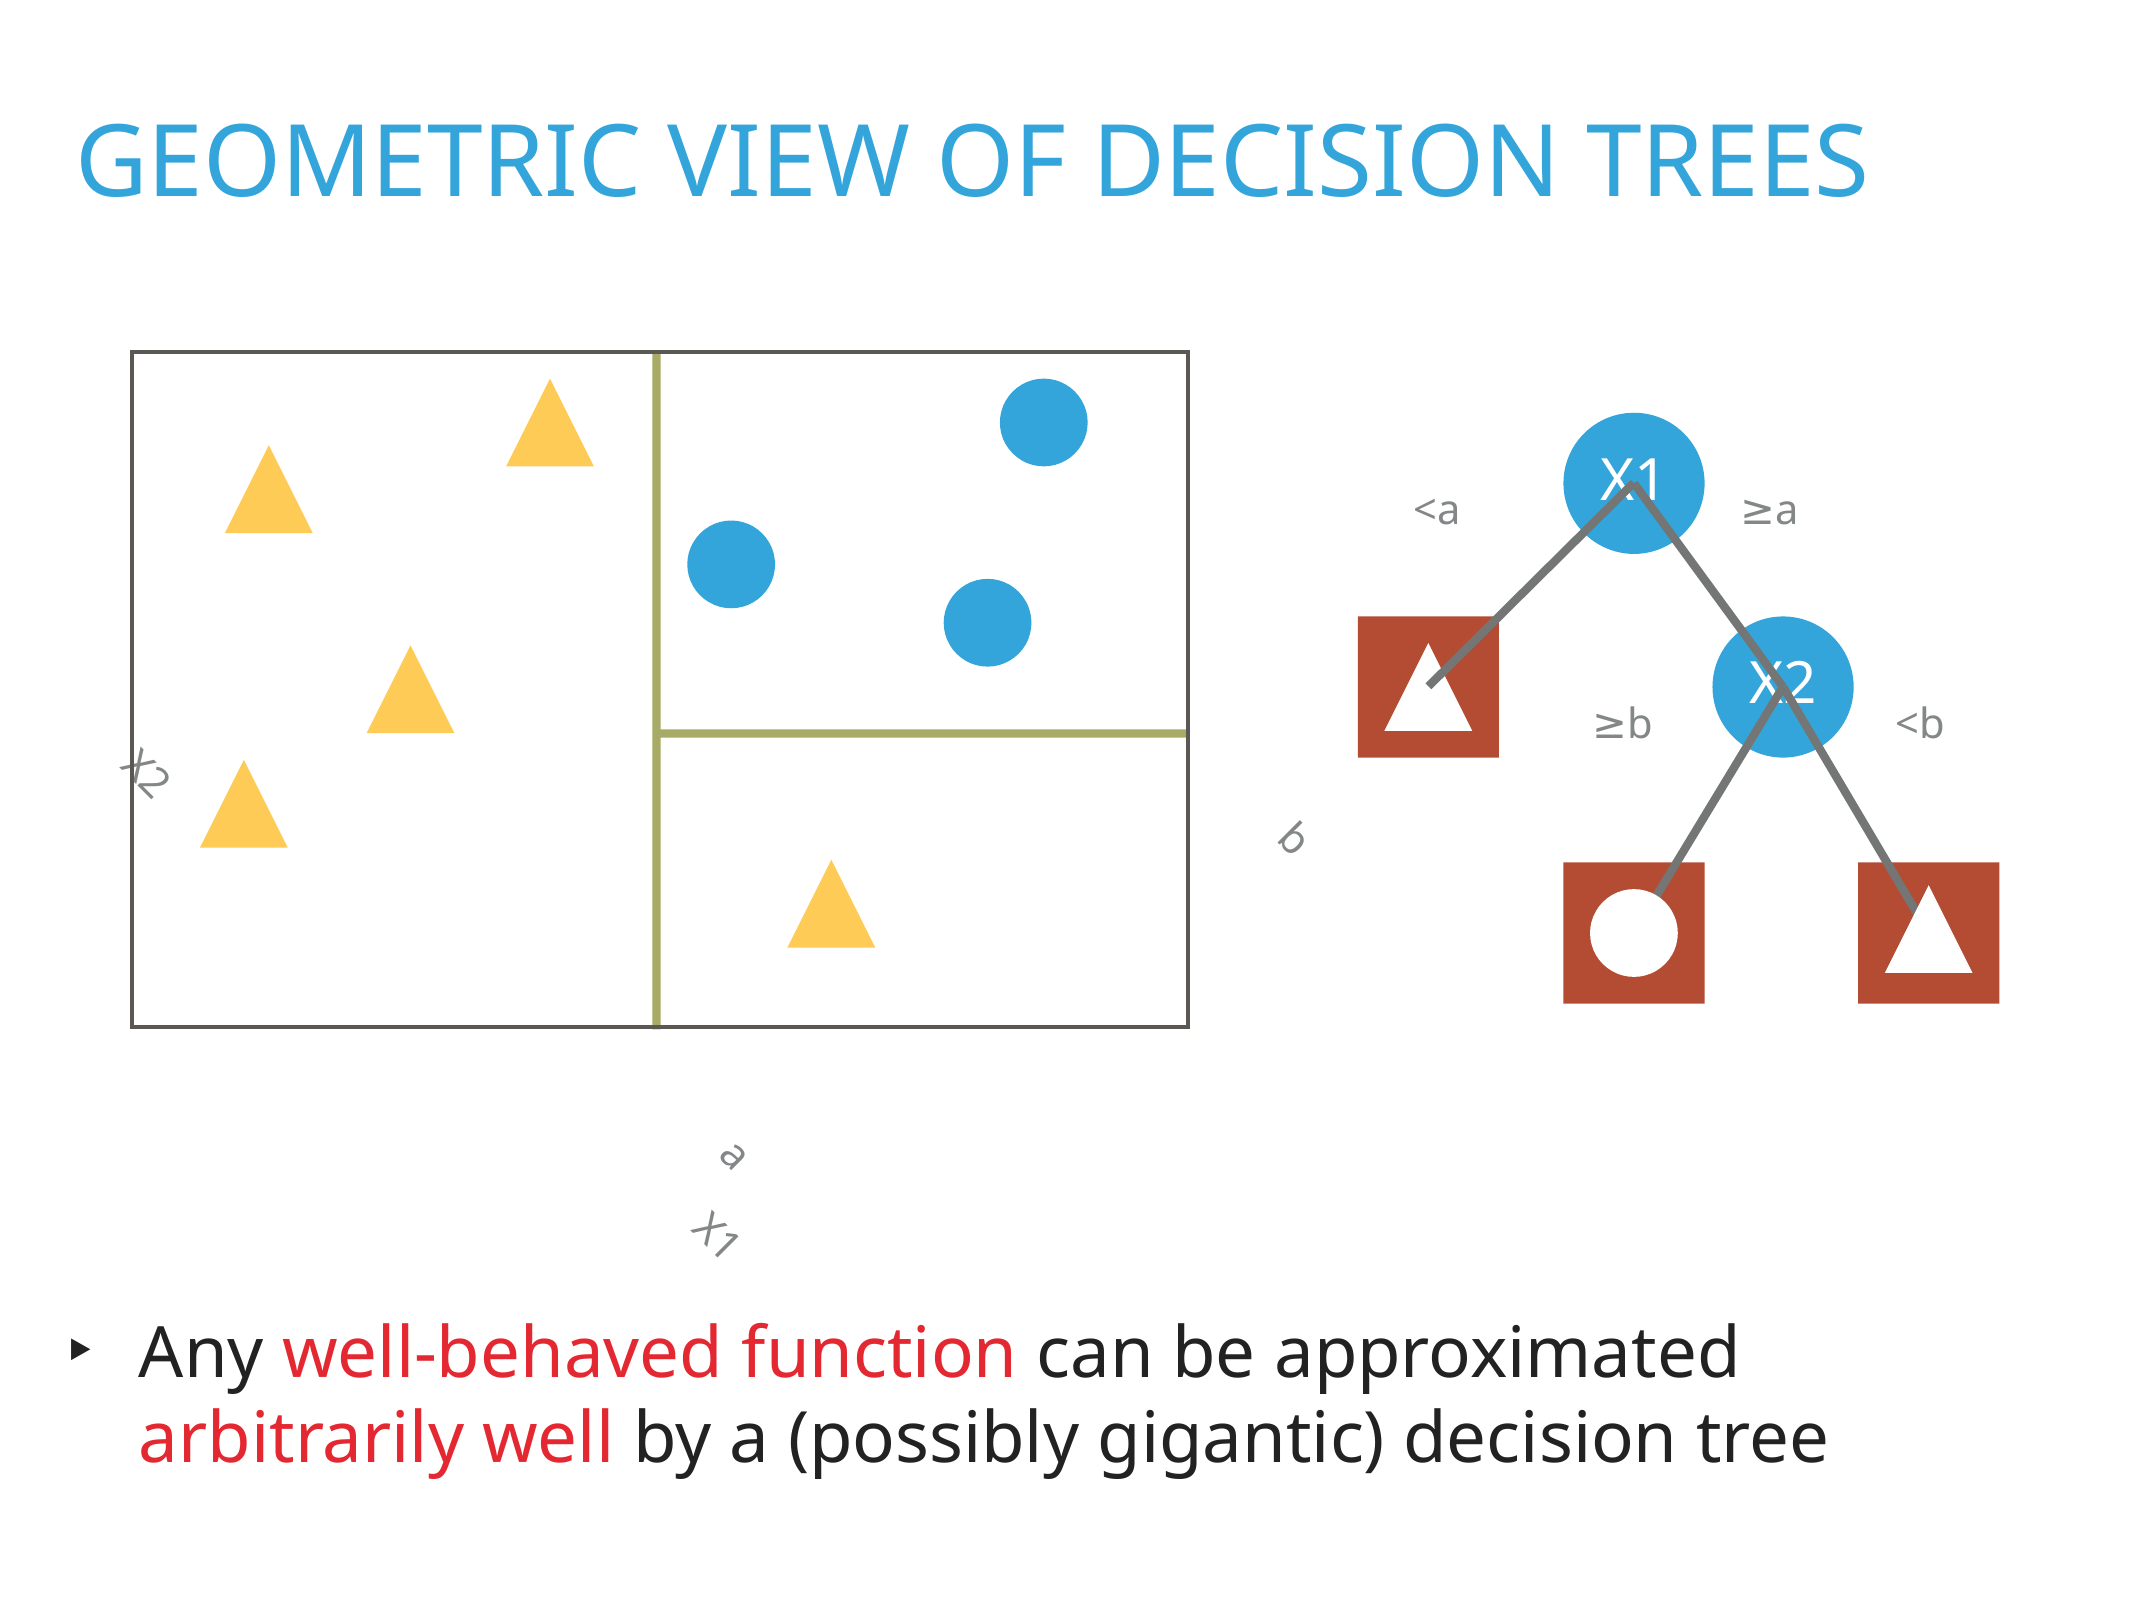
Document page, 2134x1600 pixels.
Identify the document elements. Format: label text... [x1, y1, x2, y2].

text_box Any well-behaved function can be approximated arbitrarily well by a (possibly gigantic) decision tree [57, 1298, 2013, 1485]
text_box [43, 349, 1401, 1340]
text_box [1357, 412, 2000, 1004]
text_box geometric view of decision trees [66, 111, 2067, 230]
